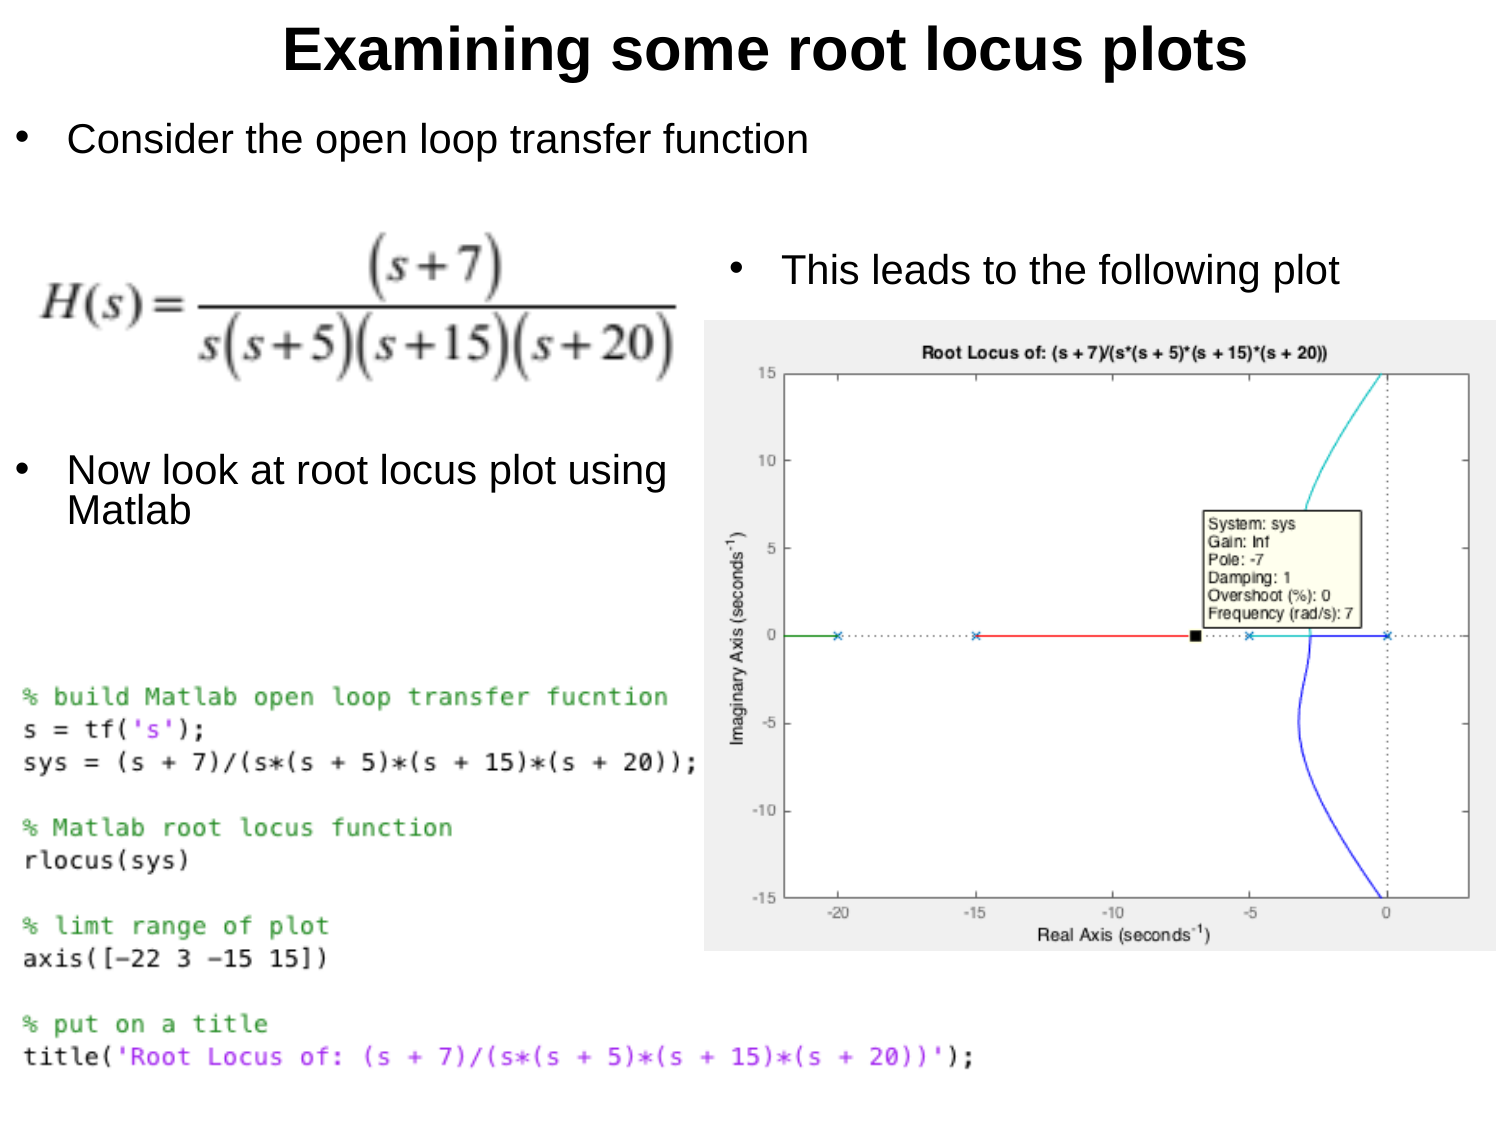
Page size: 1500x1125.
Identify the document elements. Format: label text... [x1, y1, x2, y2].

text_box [31, 224, 684, 386]
text_box This leads to the following plot [714, 244, 1428, 319]
text_box Examining some root locus plots [142, 0, 1389, 92]
picture [0, 320, 1496, 1103]
text_box Consider the open loop transfer function [0, 113, 1469, 203]
text_box Now look at root locus plot using Matlab [0, 445, 699, 491]
